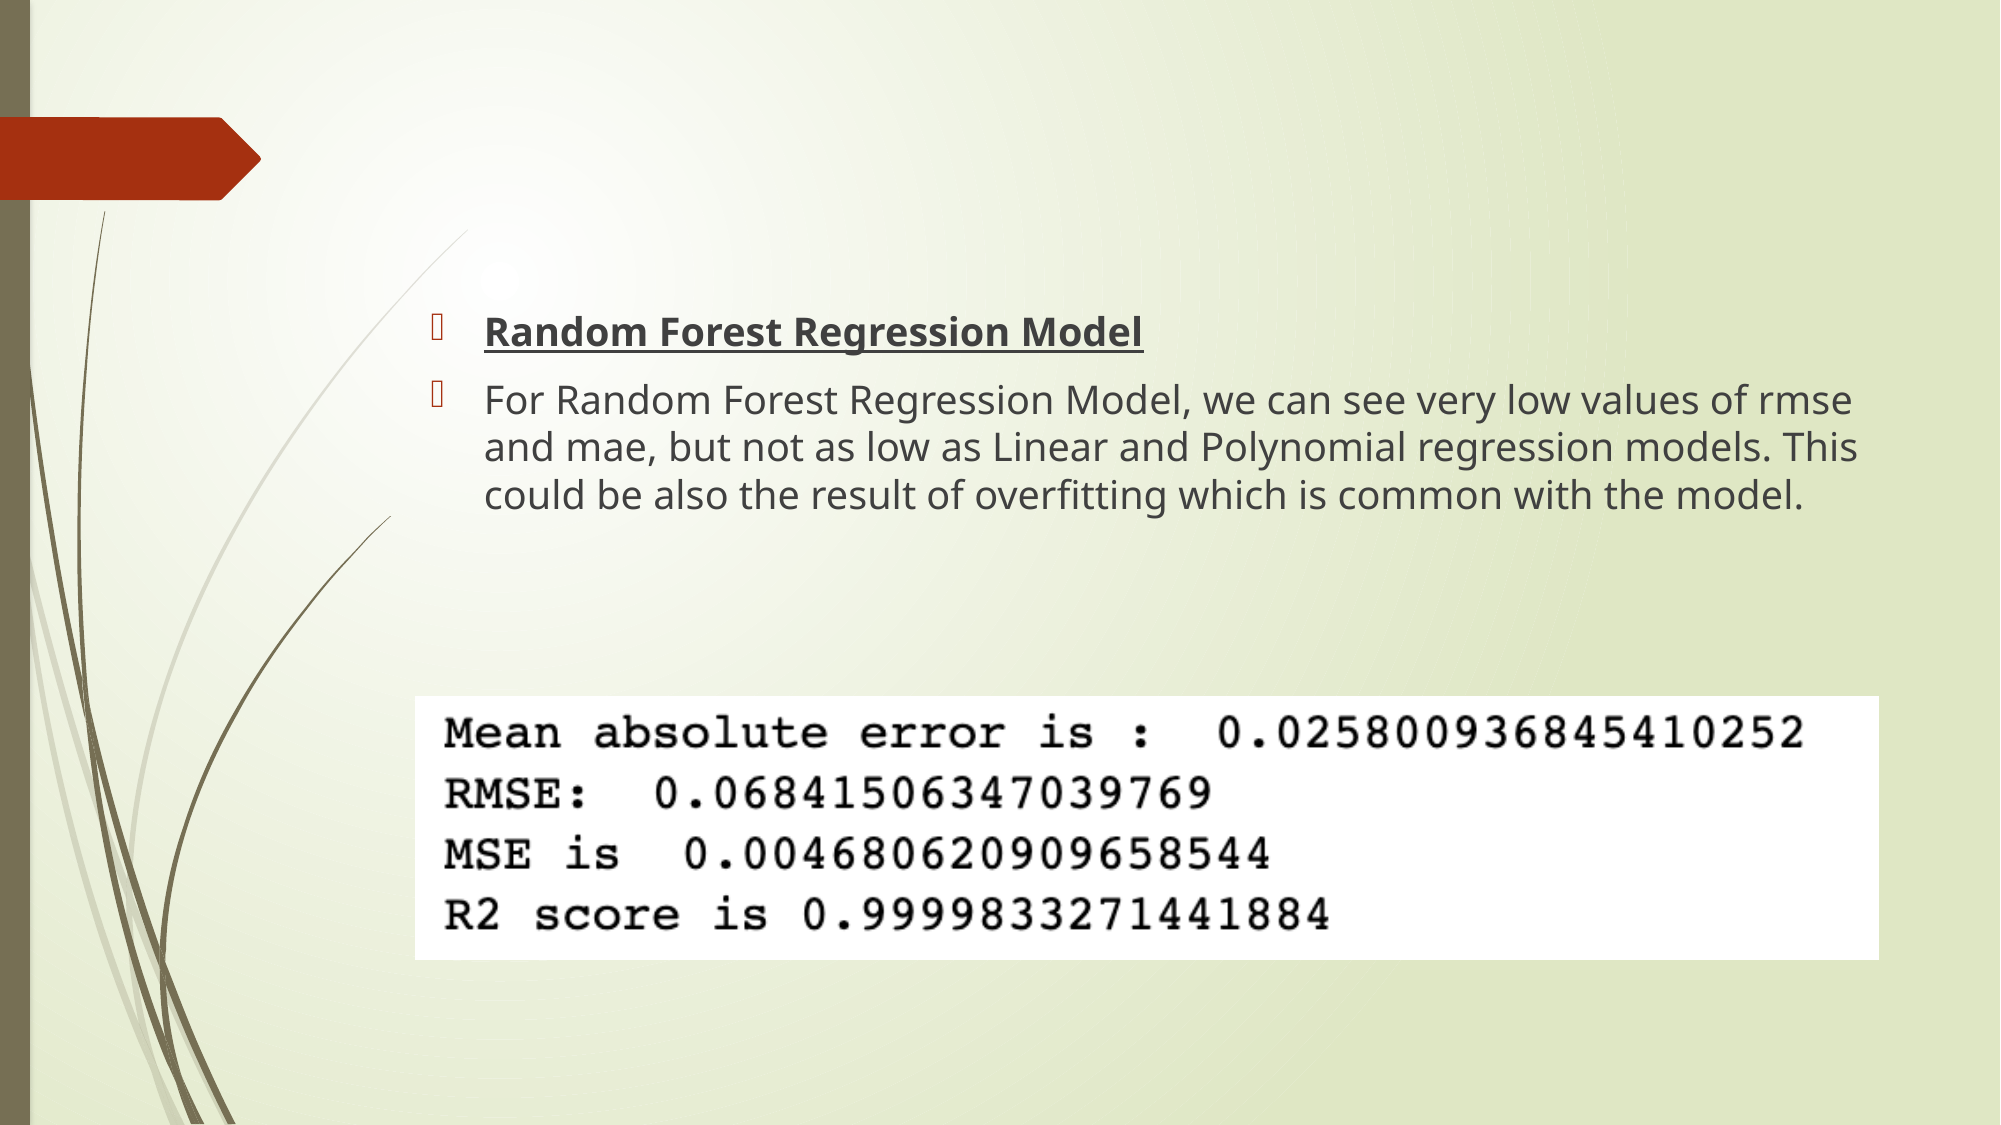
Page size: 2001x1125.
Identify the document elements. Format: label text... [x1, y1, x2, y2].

list Random Forest Regression Model For Random Forest Regression Model, we can see very low values of rmse and mae, but not as low as Linear and Polynomial regression models. This could be also the result of overfitting which is common with the model. [415, 299, 1879, 563]
picture [415, 696, 1879, 960]
